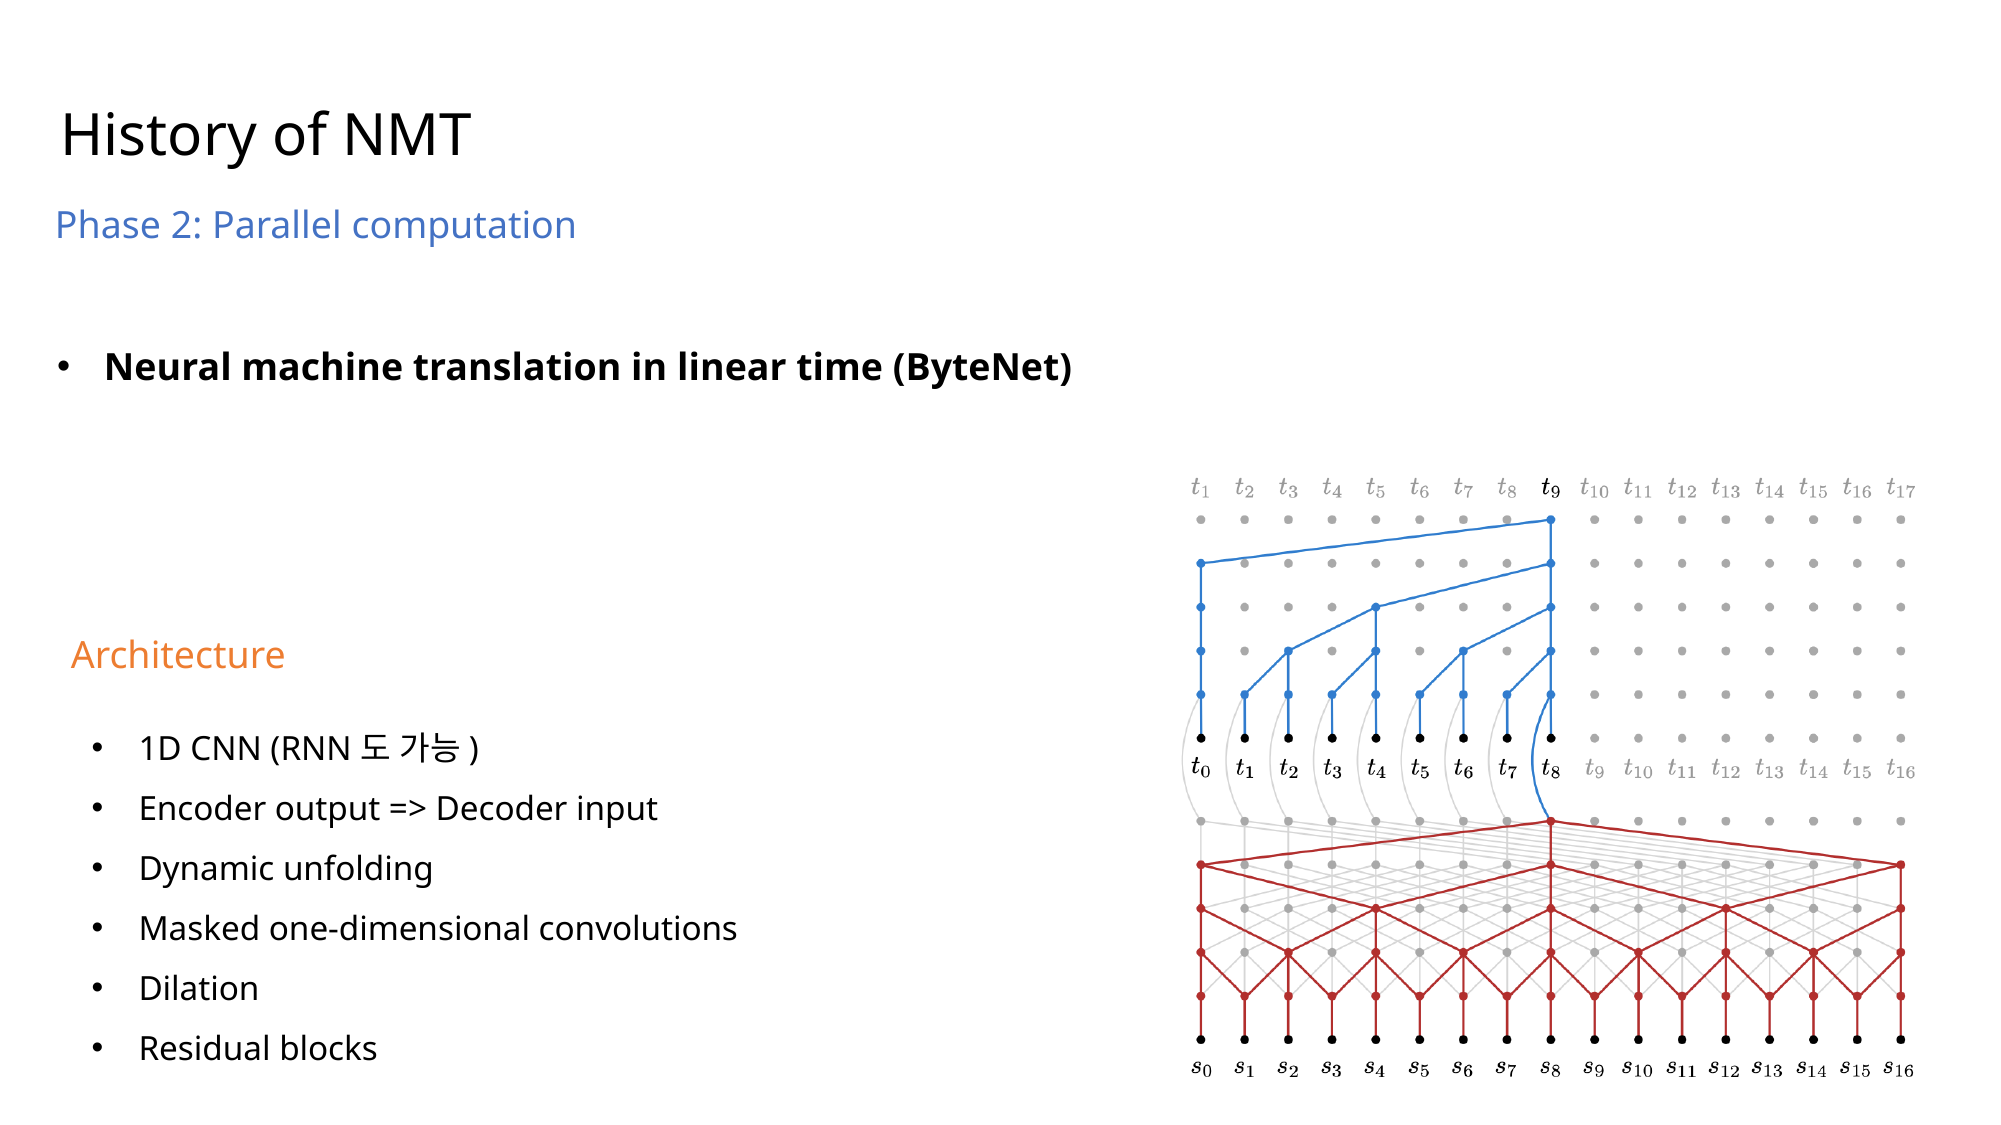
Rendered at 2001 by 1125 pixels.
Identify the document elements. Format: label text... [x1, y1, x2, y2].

text_box History of NMT [45, 89, 488, 175]
picture [1165, 452, 1940, 1089]
text_box 1D CNN (RNN도 가능) Encoder output => Decoder input Dynamic unfolding Masked one-dimensional convolutions Dilation Residual blocks [76, 700, 754, 1075]
text_box Neural machine translation in linear time (ByteNet) [42, 313, 1089, 396]
text_box Phase 2: Parallel computation [40, 193, 593, 254]
text_box Architecture [56, 623, 301, 683]
